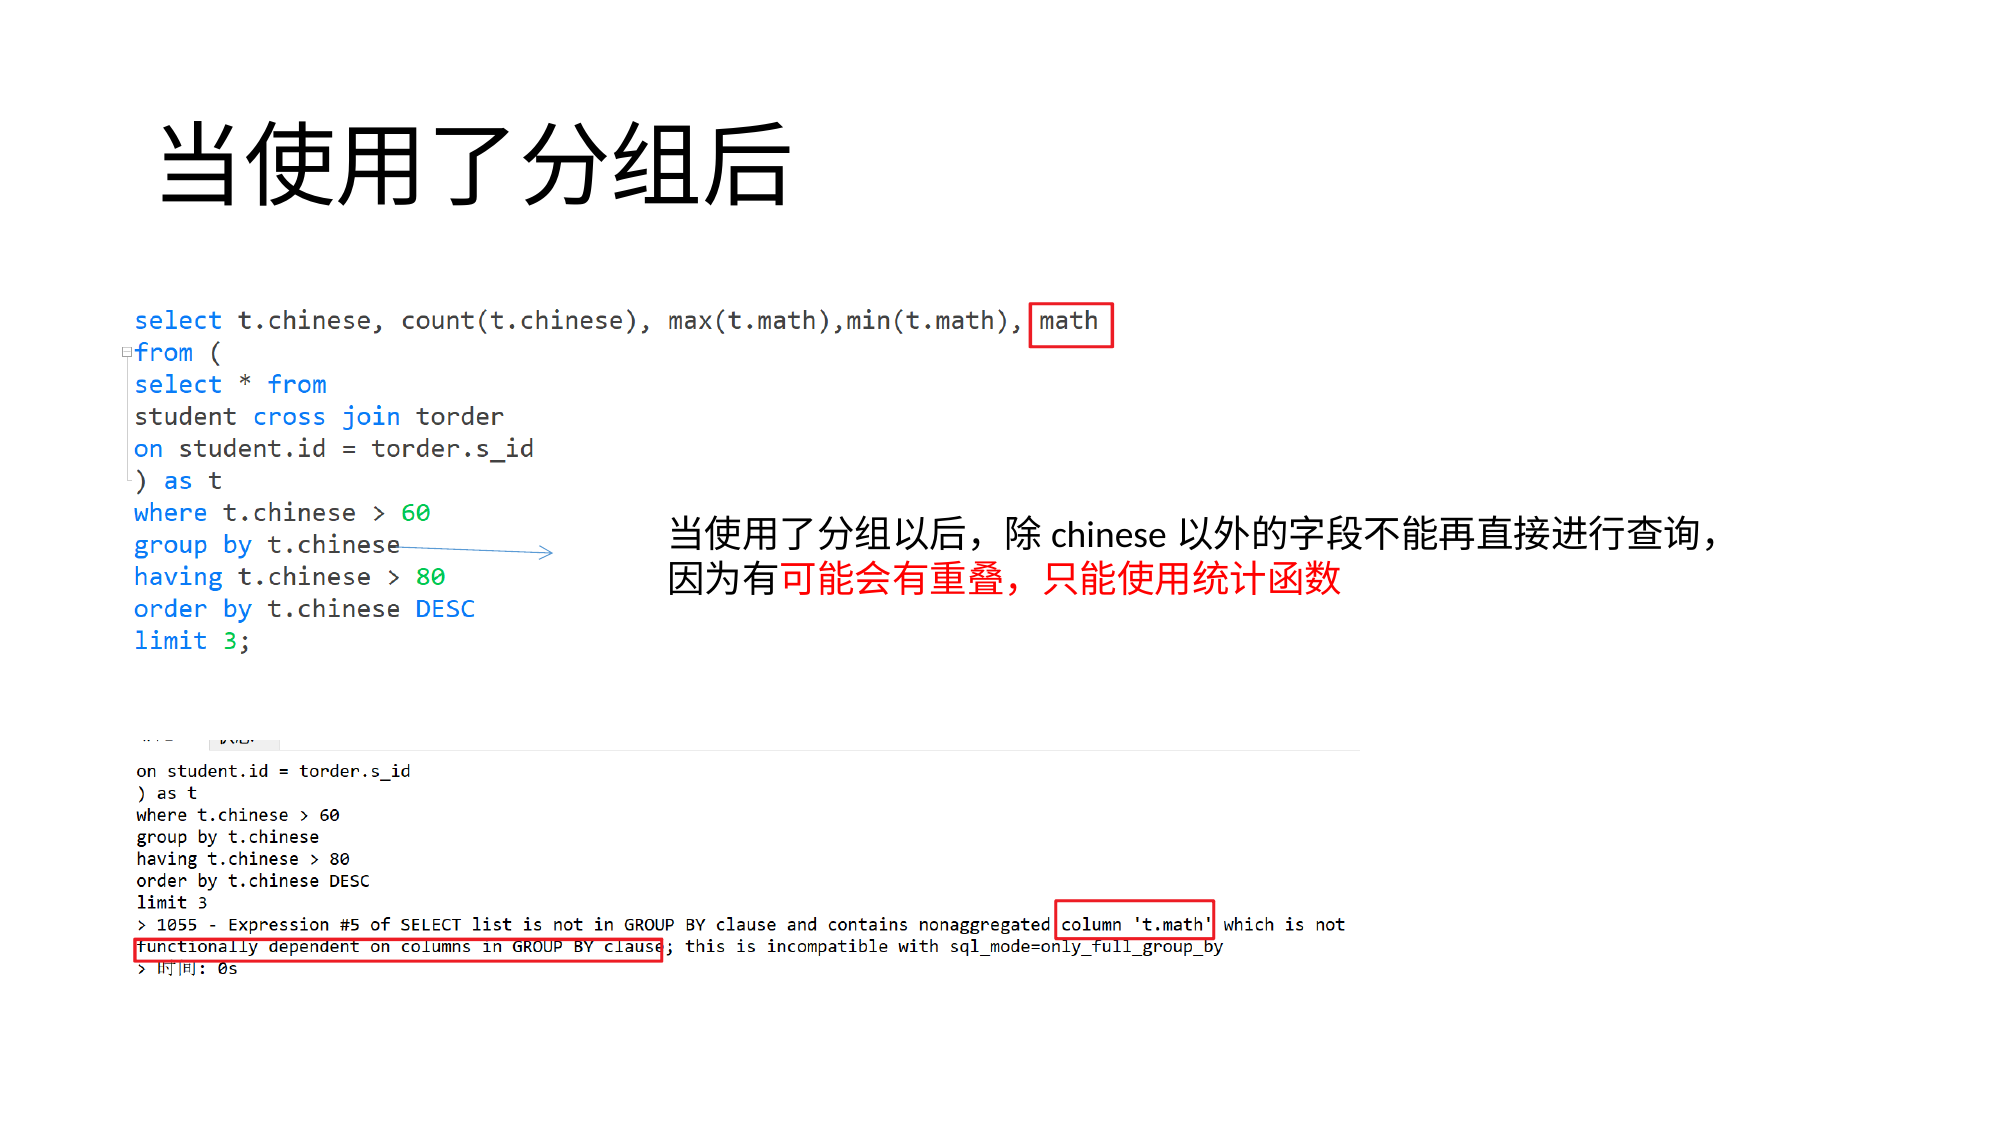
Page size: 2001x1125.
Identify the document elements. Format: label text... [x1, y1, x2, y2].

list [119, 301, 1143, 677]
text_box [395, 546, 554, 554]
title 当使用了分组后 [137, 59, 1863, 278]
picture [129, 740, 1360, 995]
text_box 当使用了分组以后，除chinese以外的字段不能再直接进行查询， 因为有可能会有重叠，只能使用统计函数 [1143, 502, 1754, 608]
